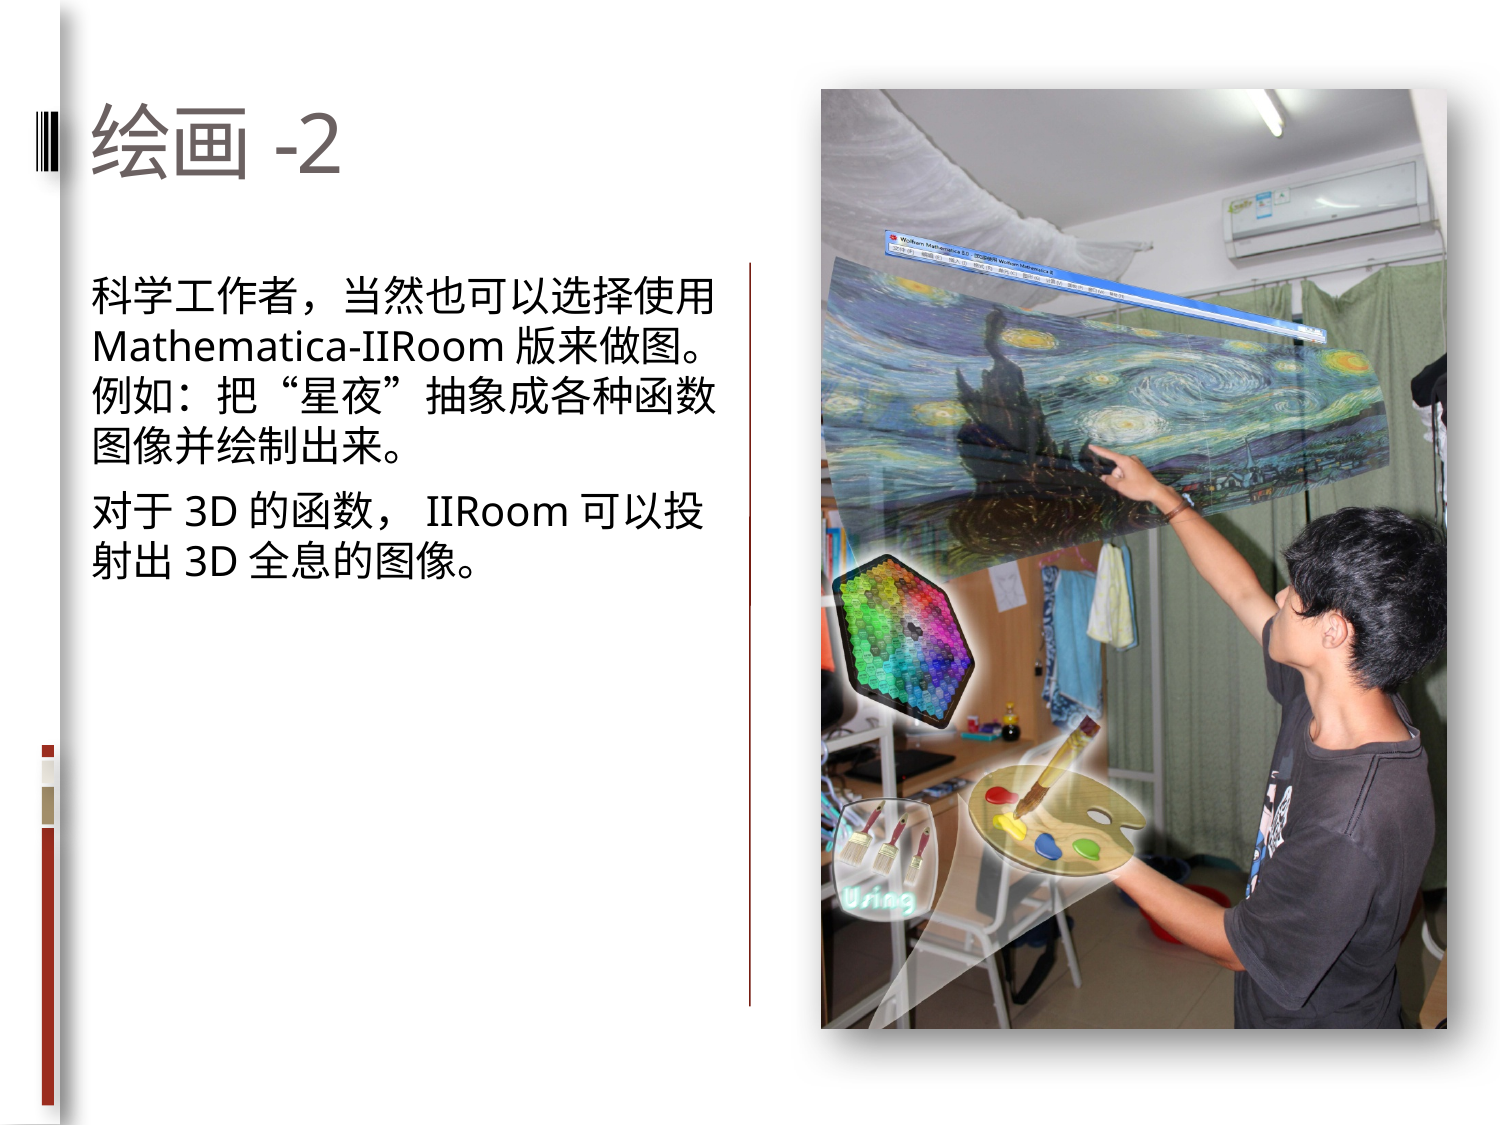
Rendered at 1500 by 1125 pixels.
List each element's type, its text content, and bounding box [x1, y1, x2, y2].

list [821, 89, 1448, 1029]
list 科学工作者，当然也可以选择使用Mathematica-IIRoom版来做图。例如：把“星夜”抽象成各种函数图像并绘制出来。 对于3D的函数，IIRoom可以投射出3D全息的图像。 [76, 262, 739, 1005]
title 绘画-2 [75, 34, 1425, 247]
